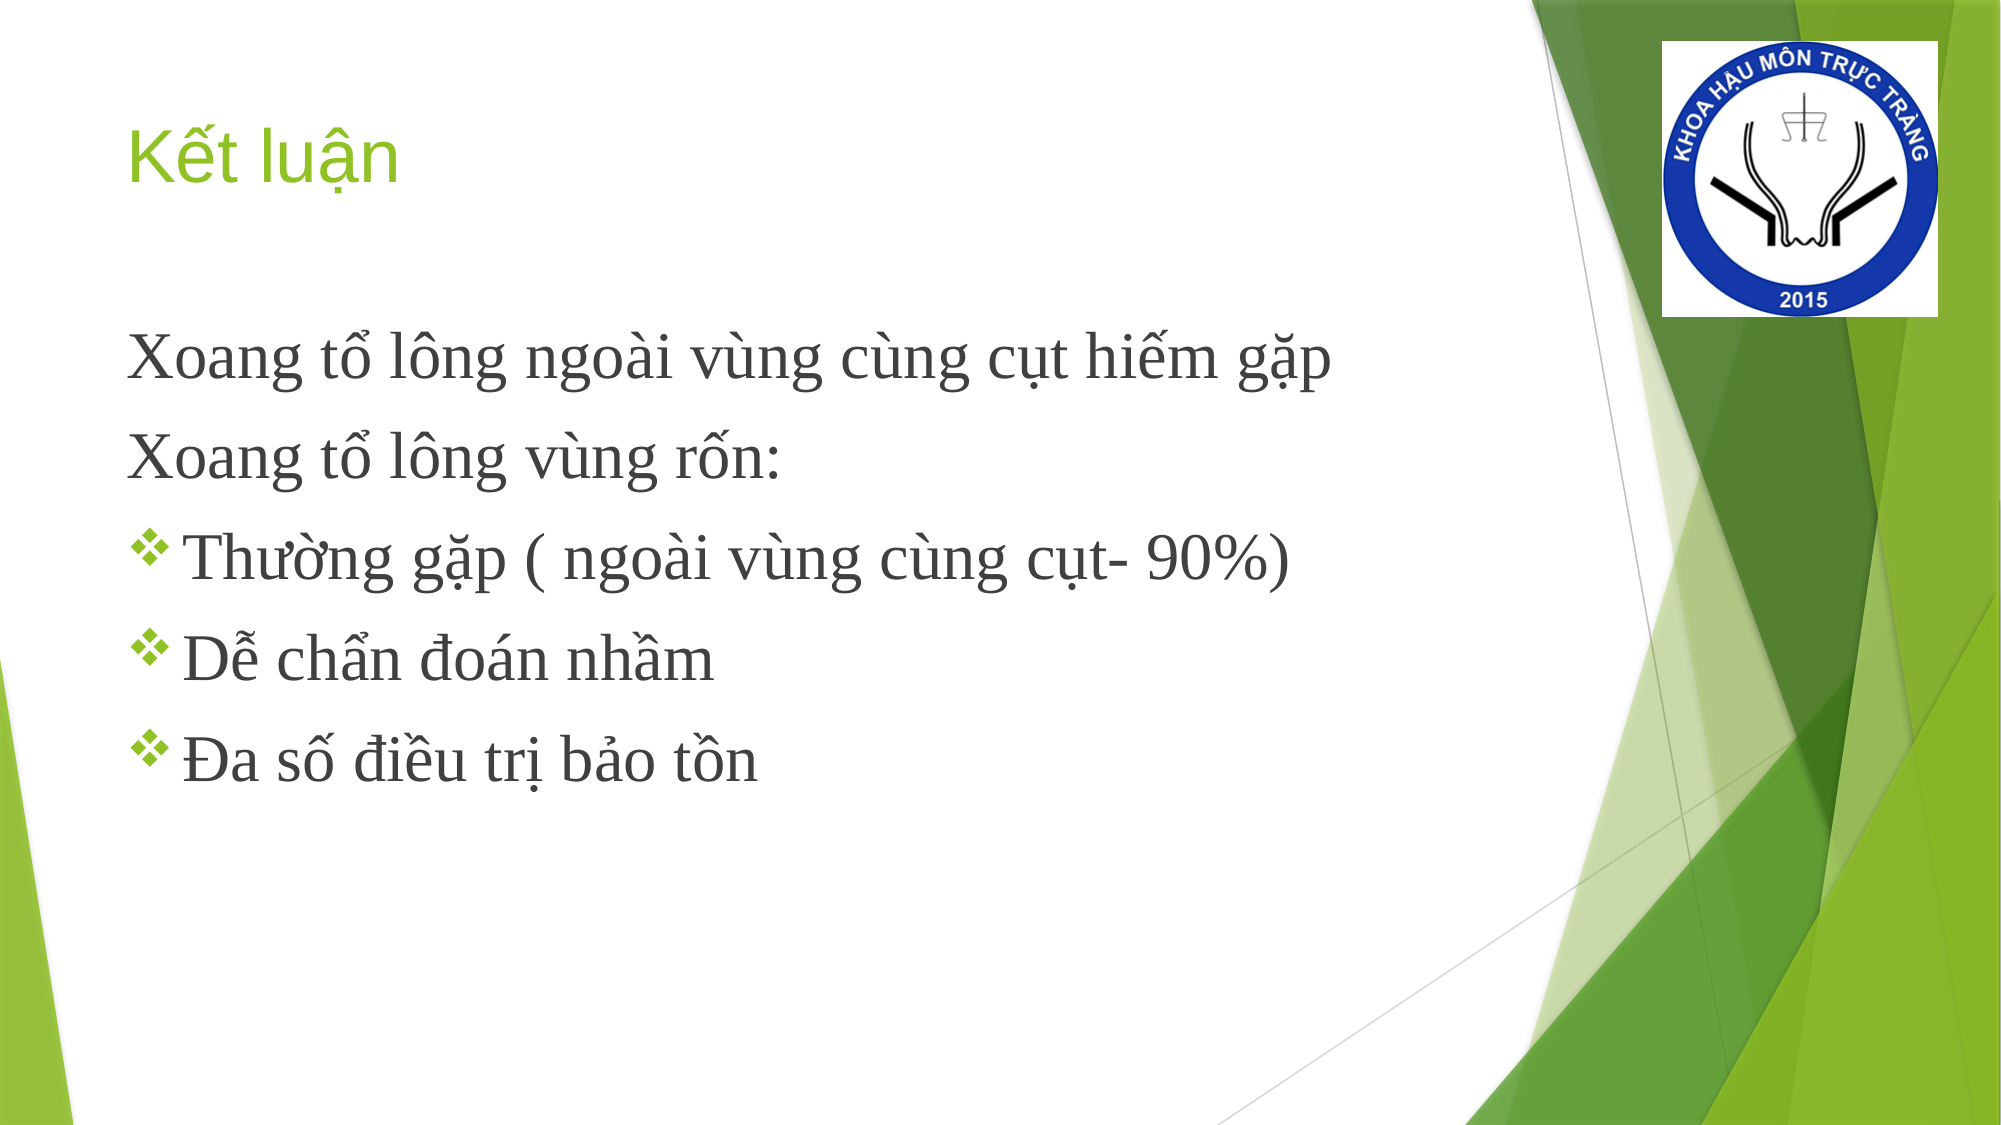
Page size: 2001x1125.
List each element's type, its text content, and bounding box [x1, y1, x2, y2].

title Kết luận [111, 99, 1522, 303]
picture [1662, 41, 1938, 317]
list Xoang tổ lông ngoài vùng cùng cụt hiếm gặp Xoang tổ lông vùng rốn: Thường gặp ( ngoài vùng cùng cụt- 90%) Dễ chẩn đoán nhầm Đa số điều trị bảo tồn [111, 303, 1522, 941]
